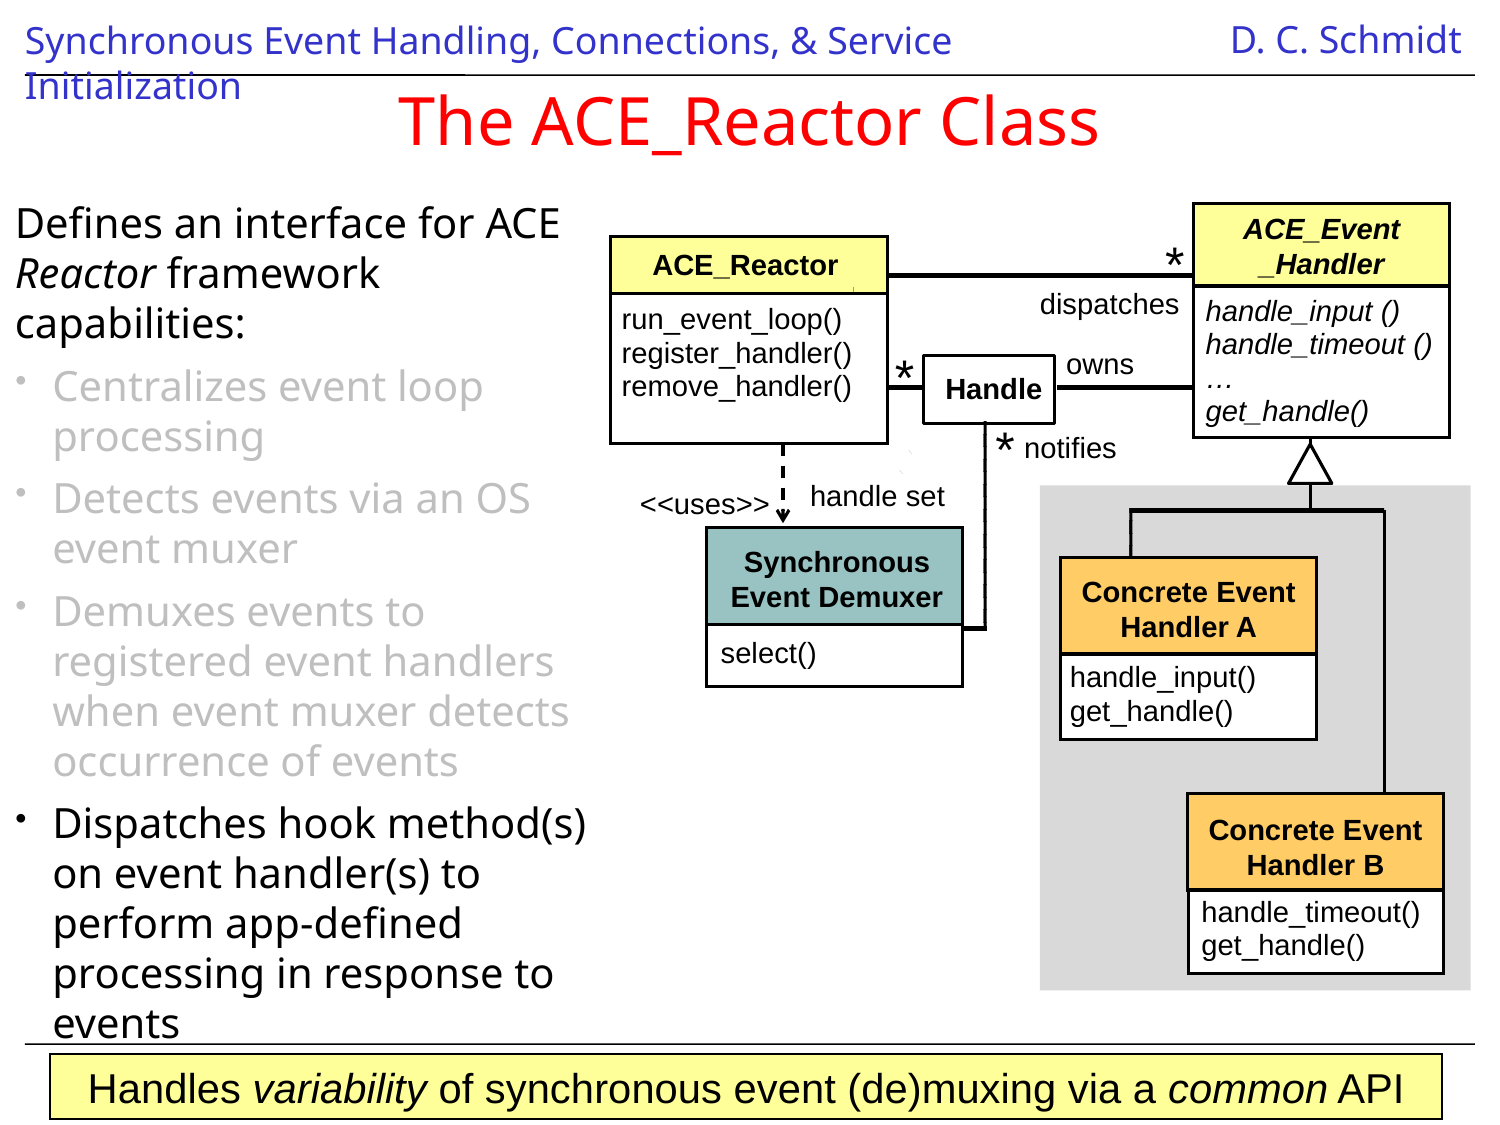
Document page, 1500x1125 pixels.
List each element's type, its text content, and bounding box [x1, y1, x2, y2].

text_box [0, 1046, 1500, 1125]
text_box handle set [809, 477, 946, 513]
text_box select() [705, 629, 916, 703]
text_box [983, 421, 987, 627]
text_box [1315, 485, 1471, 991]
text_box [706, 595, 963, 625]
text_box [1187, 793, 1444, 803]
text_box ACE_Reactor [610, 238, 872, 293]
text_box Concrete Event Handler A [1052, 565, 1325, 624]
text_box [706, 625, 963, 687]
text_box [610, 236, 888, 293]
text_box [1129, 513, 1133, 557]
text_box Concrete Event Handler B [1179, 803, 1452, 863]
text_box [1060, 557, 1317, 565]
text_box [963, 626, 987, 631]
text_box run_event_loop() register_handler() remove_handler() [606, 295, 884, 438]
text_box [1129, 508, 1307, 513]
text_box Synchronous Event Demuxer [700, 535, 973, 595]
title The ACE_Reactor Class [24, 87, 1476, 151]
text_box [1039, 485, 1305, 991]
text_box [1057, 385, 1193, 390]
text_box handle_input() get_handle() [1054, 654, 1331, 796]
text_box * [995, 417, 1015, 478]
text_box [1060, 624, 1317, 654]
text_box ACE_Event _Handler [1185, 203, 1458, 288]
text_box [1193, 430, 1450, 438]
text_box owns [1066, 345, 1135, 381]
text_box Handle [945, 370, 1043, 406]
text_box Defines an interface for ACE Reactor framework capabilities: Centralizes event loop processing Detects events via an OS event muxer Demuxes events to registered event handlers when event muxer detects occurrence of events Dispatches hook method(s) on event handler(s) to perform app-defined processing in response to events [0, 189, 640, 1055]
text_box [1313, 508, 1385, 513]
text_box handle_input () handle_timeout () … get_handle() [1190, 287, 1466, 430]
text_box [1133, 513, 1381, 793]
text_box handle_timeout() get_handle() [1186, 888, 1462, 1031]
text_box * [895, 345, 915, 406]
text_box Handles variability of synchronous event (de)muxing via a common API [50, 1054, 1442, 1120]
text_box * [1165, 232, 1185, 293]
text_box [1288, 453, 1305, 484]
text_box dispatches [1039, 285, 1181, 321]
text_box [1315, 452, 1332, 484]
text_box notifies [1024, 429, 1118, 465]
text_box [1187, 863, 1444, 888]
text_box <<uses>> [639, 485, 771, 521]
text_box [888, 273, 1165, 278]
text_box [706, 527, 963, 535]
text_box [610, 293, 888, 444]
text_box [923, 355, 1055, 424]
